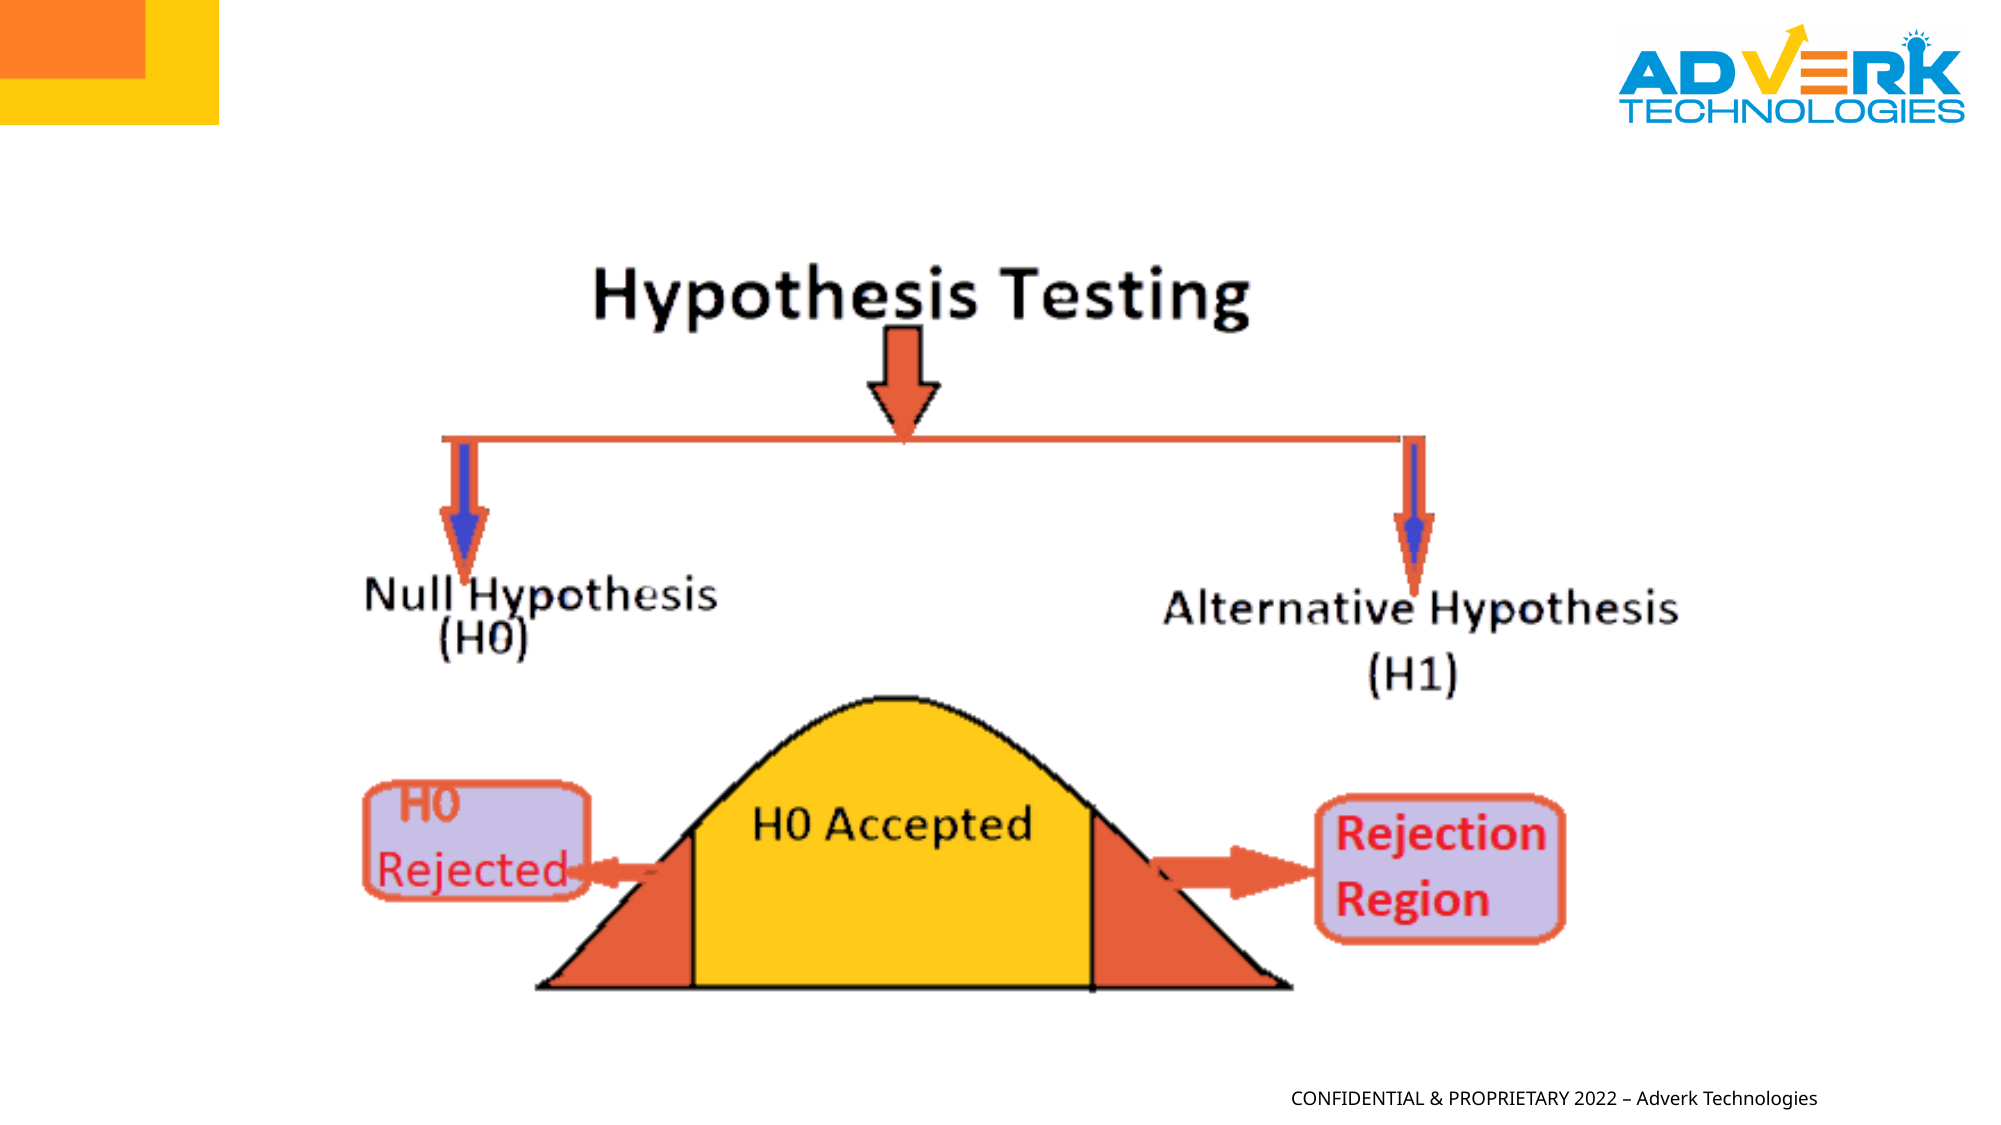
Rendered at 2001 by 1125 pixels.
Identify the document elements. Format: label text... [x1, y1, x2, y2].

picture [356, 211, 1717, 1053]
text_box CONFIDENTIAL & PROPRIETARY 2022 – Adverk Technologies [1249, 1080, 1859, 1116]
picture [1618, 22, 1967, 125]
picture [0, 0, 219, 125]
